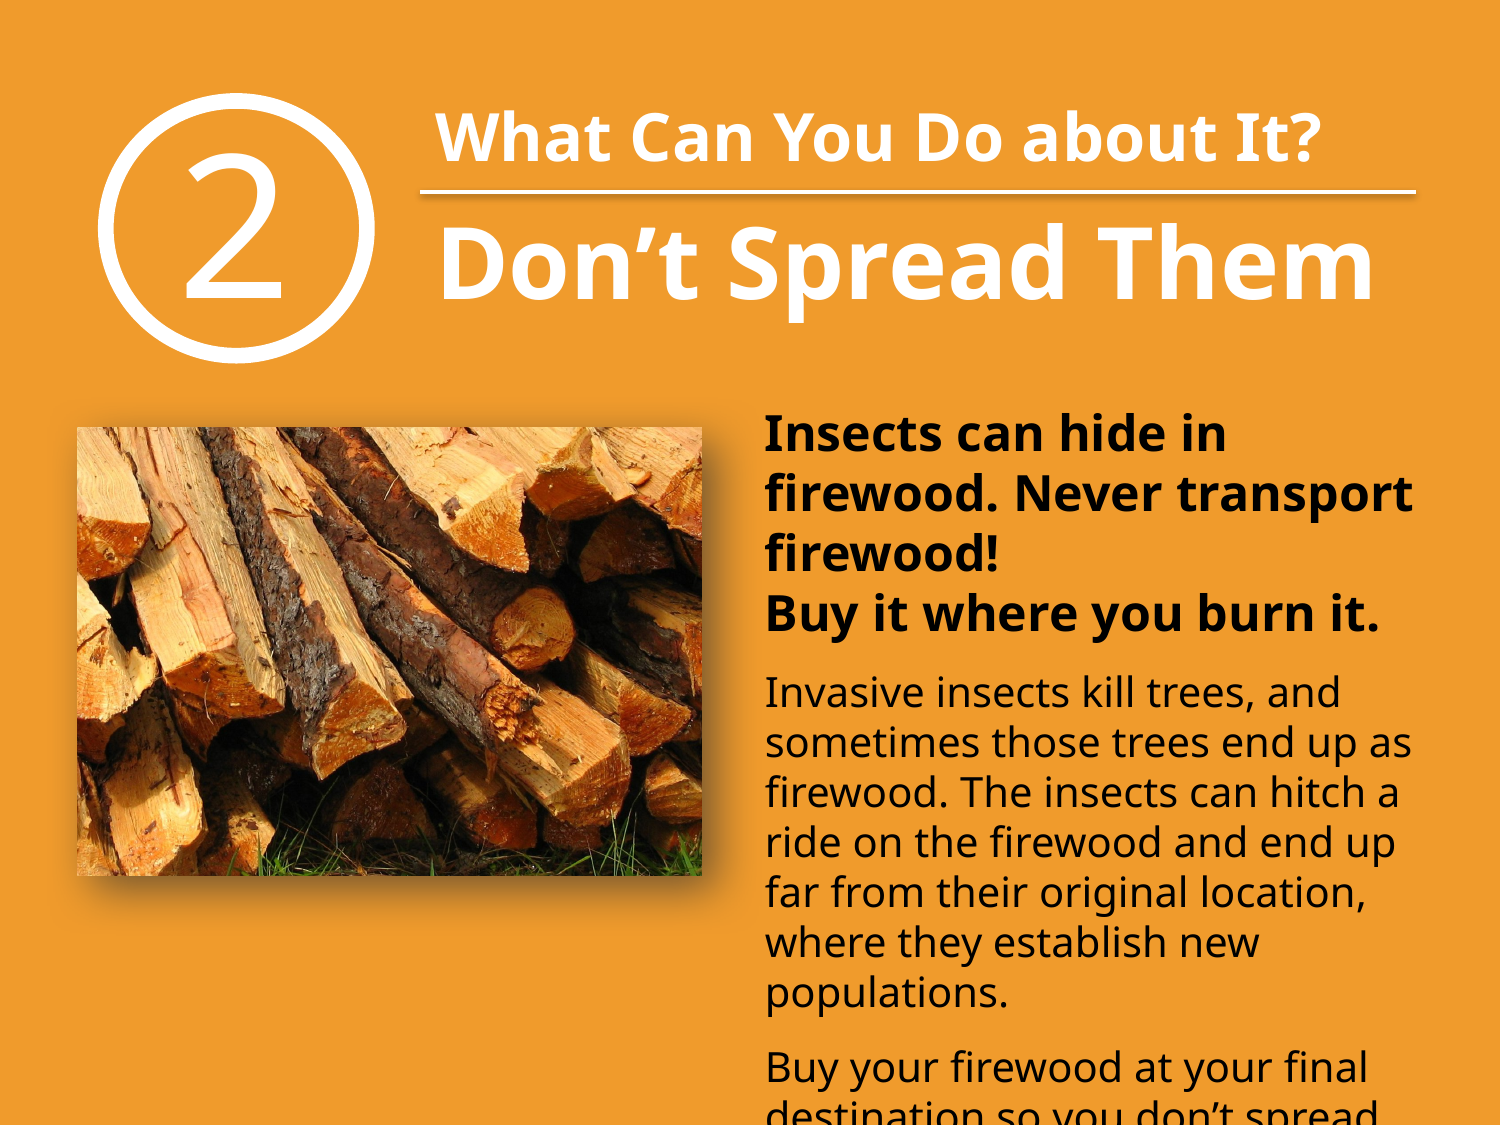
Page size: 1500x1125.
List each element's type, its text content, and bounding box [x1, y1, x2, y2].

picture [76, 426, 702, 877]
text_box 2 [135, 91, 335, 308]
text_box Insects can hide in firewood. Never transport firewood! Buy it where you burn it. Invasive insects kill trees, and sometimes those trees end up as firewood. The insects can hitch a ride on the firewood and end up far from their original location, where they establish new populations. Buy your firewood at your final destination so you don’t spread invasive pests! [750, 393, 1443, 1125]
text_box Don’t Spread Them [419, 192, 1500, 378]
text_box [98, 858, 750, 990]
text_box [103, 141, 370, 358]
text_box What Can You Do about It? [419, 87, 1427, 196]
